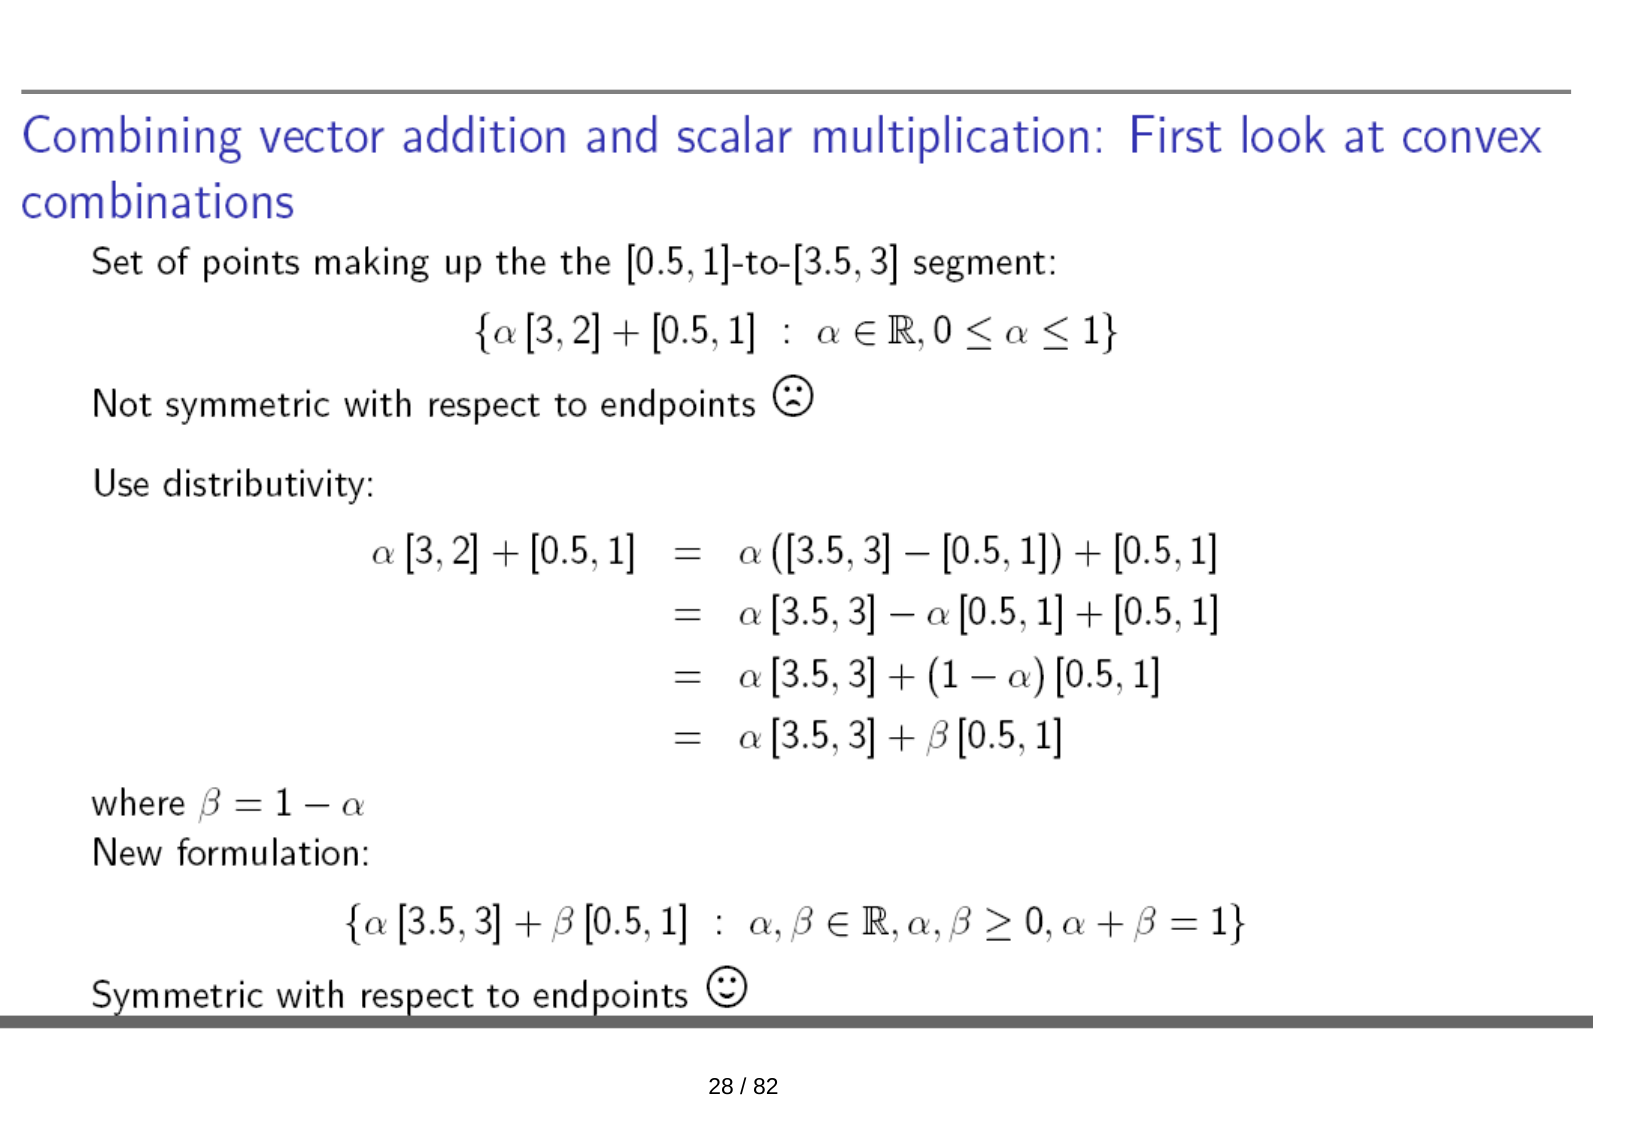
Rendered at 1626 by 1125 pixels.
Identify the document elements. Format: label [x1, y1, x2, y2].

picture [0, 94, 1593, 1030]
